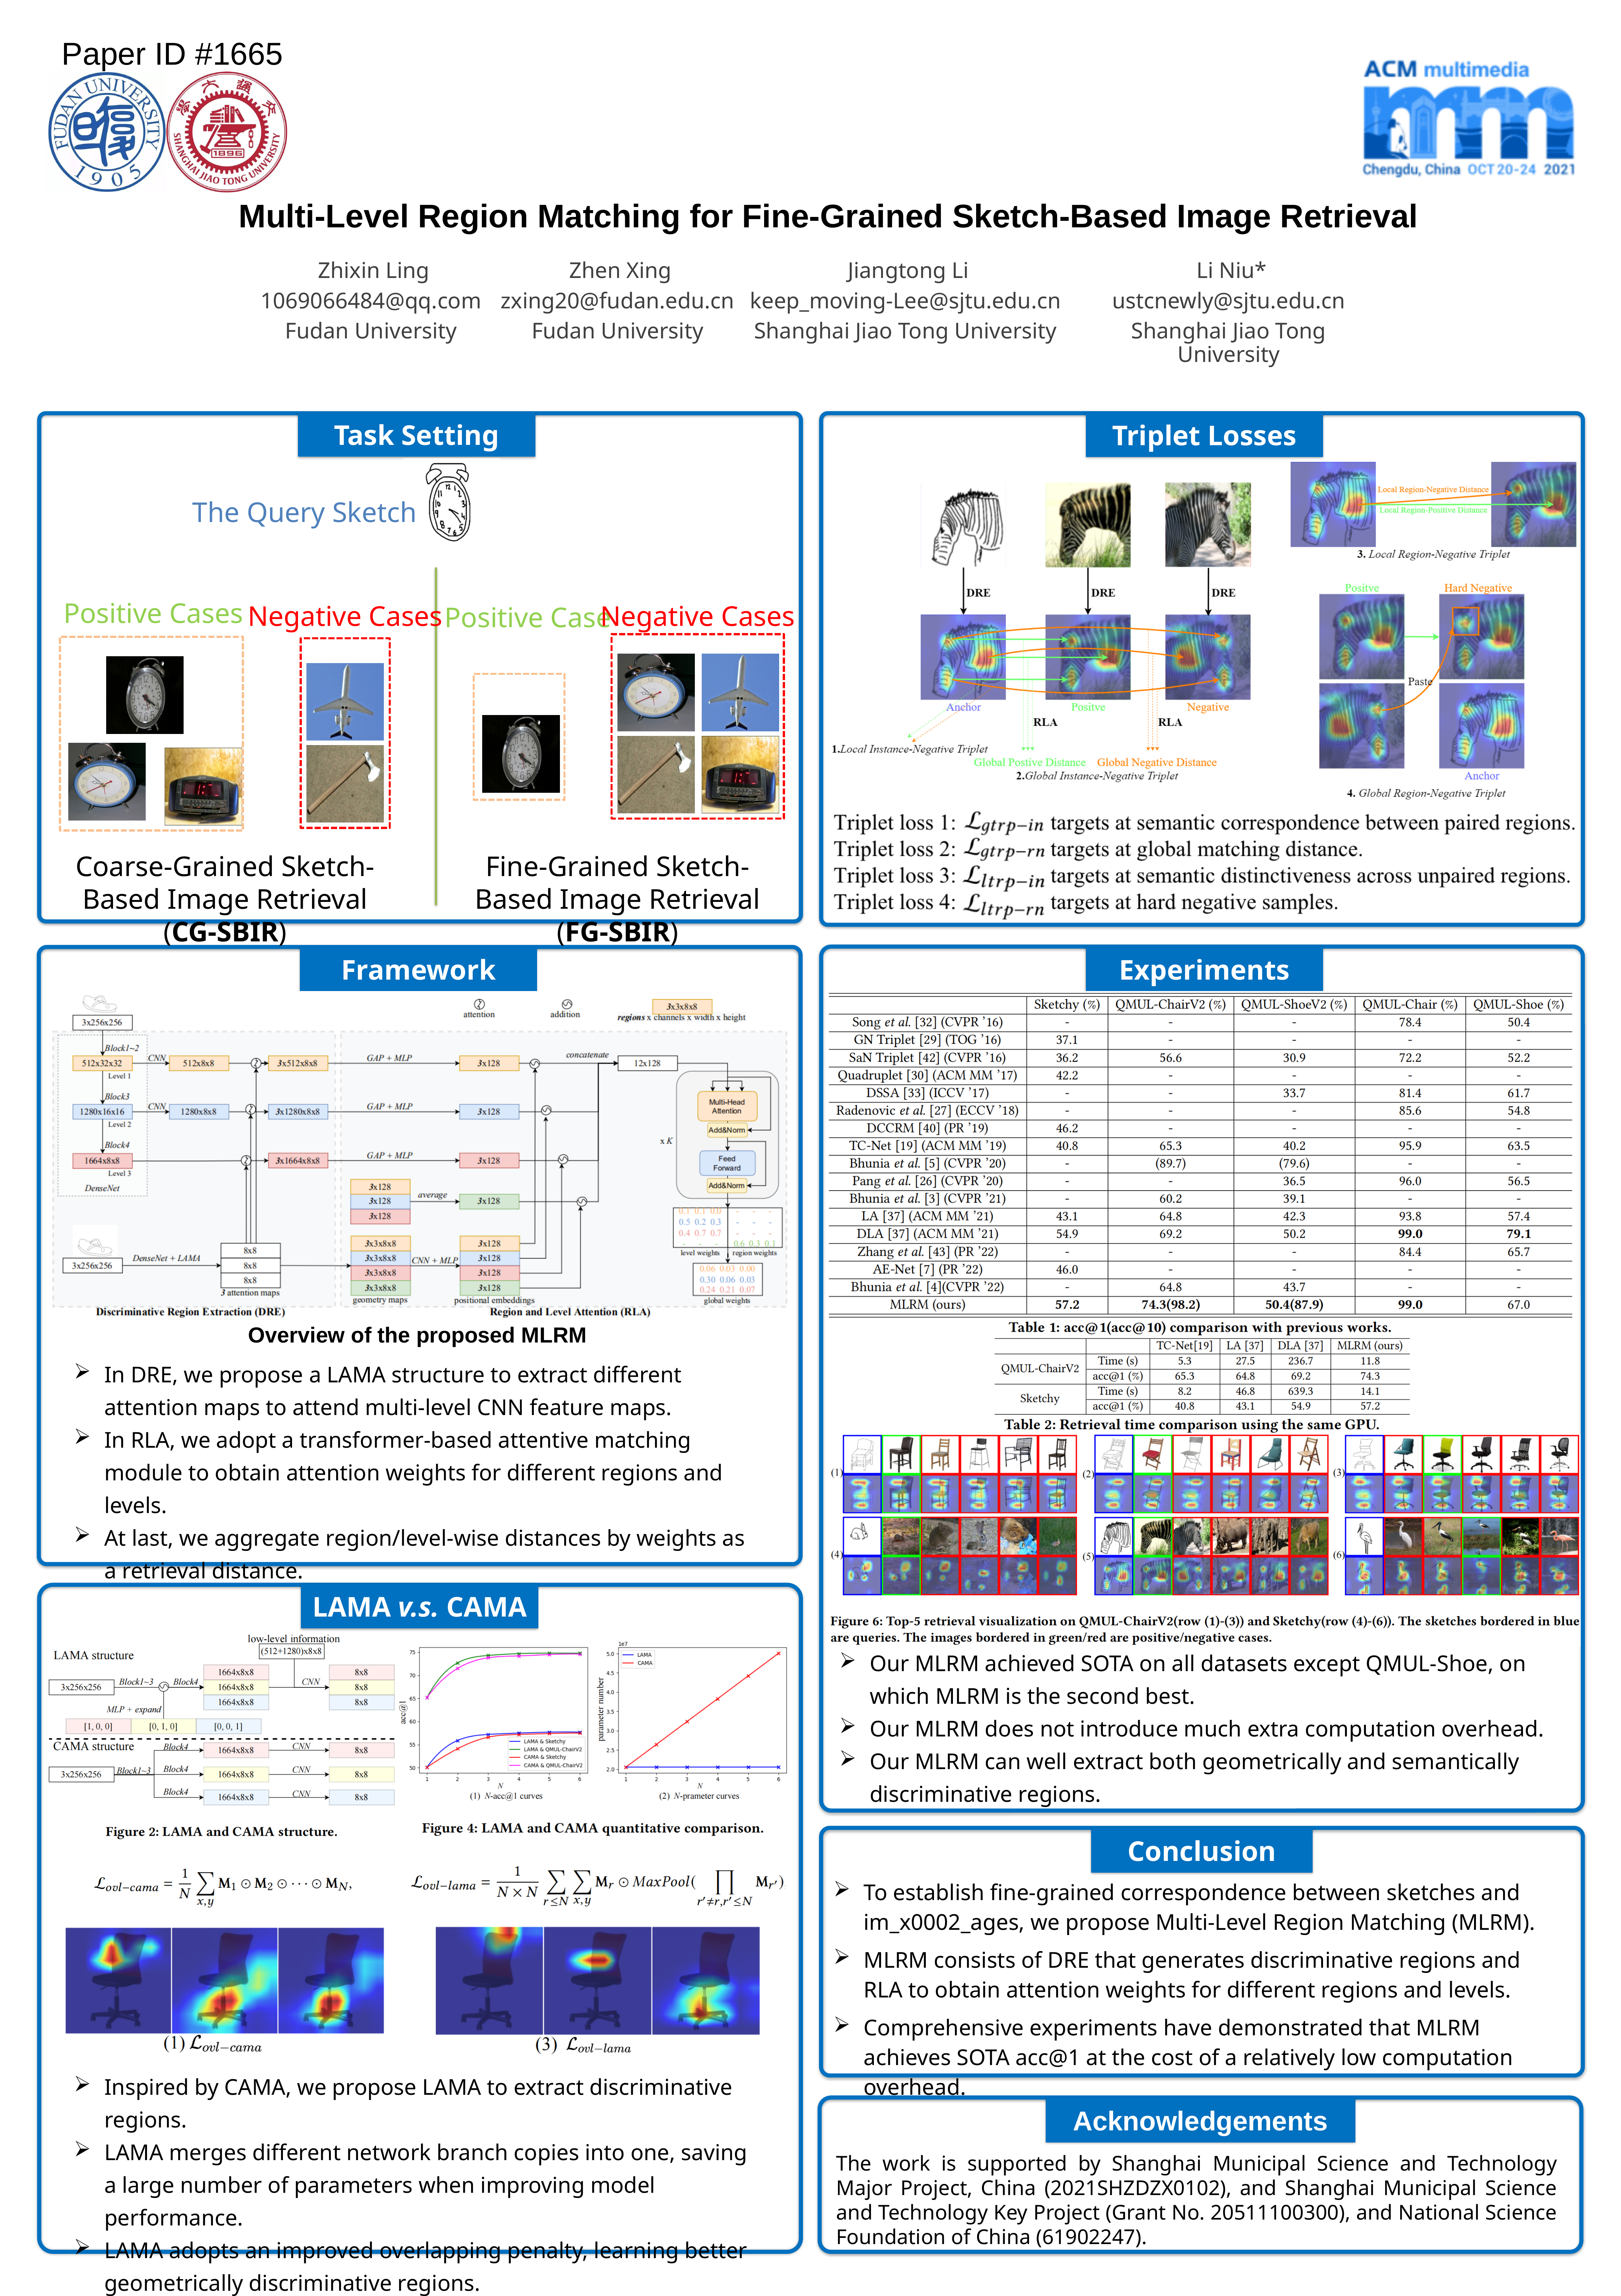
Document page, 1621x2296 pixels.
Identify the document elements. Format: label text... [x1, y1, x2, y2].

text_box Zhixin Ling 1069066484@qq.com Fudan University [213, 257, 482, 358]
picture [436, 1926, 761, 2055]
picture [701, 654, 779, 731]
picture [165, 748, 242, 825]
text_box In DRE, we propose a LAMA structure to extract different attention maps to attend multi-level CNN feature maps. In RLA, we adopt a transformer-based attentive matching module to obtain attention weights for different regions and levels. At last, we aggregate region/level-wise distances by weights as a retrieval distance. [69, 1352, 766, 1585]
picture [482, 715, 560, 793]
text_box Positive Case [439, 597, 611, 635]
picture [306, 745, 384, 823]
text_box [39, 413, 801, 922]
text_box Conclusion [1091, 1828, 1313, 1872]
text_box Jiangtong Li keep_moving-Lee@sjtu.edu.cn Shanghai Jiao Tong University [726, 257, 1085, 346]
picture [827, 462, 1577, 800]
picture [827, 991, 1580, 1647]
text_box [473, 673, 565, 801]
text_box Experiments [1086, 946, 1323, 990]
text_box Zhen Xing zxing20@fudan.edu.cn Fudan University [482, 257, 753, 358]
picture [617, 654, 695, 731]
picture [106, 656, 184, 734]
text_box [821, 413, 1583, 925]
text_box Coarse-Grained Sketch-Based Image Retrieval (CG-SBIR) [53, 847, 398, 950]
text_box Negative Cases [595, 596, 800, 634]
text_box The Query Sketch [187, 493, 402, 530]
text_box [300, 638, 390, 829]
text_box Triplet Losses [1086, 412, 1323, 457]
text_box LAMA v.s. CAMA [301, 1584, 538, 1628]
picture [68, 743, 146, 821]
text_box To establish fine-grained correspondence between sketches and im_x0002_ages, we propose Multi-Level Region Matching (MLRM). MLRM consists of DRE that generates discriminative regions and RLA to obtain attention weights for different regions and levels. Comprehensive experiments have demonstrated that MLRM achieves SOTA acc@1 at the cost of a relatively low computation overhead. [828, 1872, 1568, 2066]
text_box [39, 947, 801, 1565]
picture [46, 72, 287, 193]
text_box Multi-Level Region Matching for Fine-Grained Sketch-Based Image Retrieval [229, 192, 1429, 236]
picture [832, 808, 1577, 922]
text_box [39, 1584, 801, 2252]
text_box [821, 1828, 1583, 2076]
picture [398, 1641, 790, 1840]
text_box Framework [300, 946, 537, 990]
text_box Negative Cases [437, 596, 448, 634]
text_box Inspired by CAMA, we propose LAMA to extract discriminative regions. LAMA merges different network branch copies into one, saving a large number of parameters when improving model performance. LAMA adopts an improved overlapping penalty, learning better geometrically discriminative regions. [69, 2064, 766, 2296]
picture [701, 736, 779, 813]
text_box Fine-Grained Sketch-Based Image Retrieval (FG-SBIR) [445, 847, 790, 950]
picture [408, 1864, 785, 1910]
picture [403, 458, 500, 555]
text_box The work is supported by Shanghai Municipal Science and Technology Major Project, China (2021SHZDZX0102), and Shanghai Municipal Science and Technology Key Project (Grant No. 20511100300), and National Science Foundation of China (61902247). [831, 2148, 1563, 2251]
picture [306, 663, 384, 741]
text_box [819, 2097, 1582, 2252]
text_box [59, 636, 243, 831]
text_box Overview of the proposed MLRM [57, 1322, 778, 1349]
picture [45, 1632, 398, 1840]
text_box Task Setting [298, 412, 535, 457]
text_box Li Niu* ustcnewly@sjtu.edu.cn Shanghai Jiao Tong University [1078, 257, 1380, 308]
text_box Acknowledgements [1046, 2097, 1355, 2142]
text_box [821, 946, 1583, 1811]
picture [1355, 56, 1588, 185]
picture [64, 1926, 386, 2057]
picture [47, 991, 789, 1319]
text_box Negative Cases [243, 596, 434, 634]
text_box Positive Cases [58, 594, 248, 631]
text_box Paper ID #1665 [38, 19, 307, 85]
text_box Our MLRM achieved SOTA on all datasets except QMUL-Shoe, on which MLRM is the second best. Our MLRM does not introduce much extra computation overhead. Our MLRM can well extract both geometrically and semantically discriminative regions. [834, 1651, 1566, 1809]
picture [617, 736, 695, 813]
picture [87, 1864, 355, 1910]
text_box [611, 633, 785, 819]
